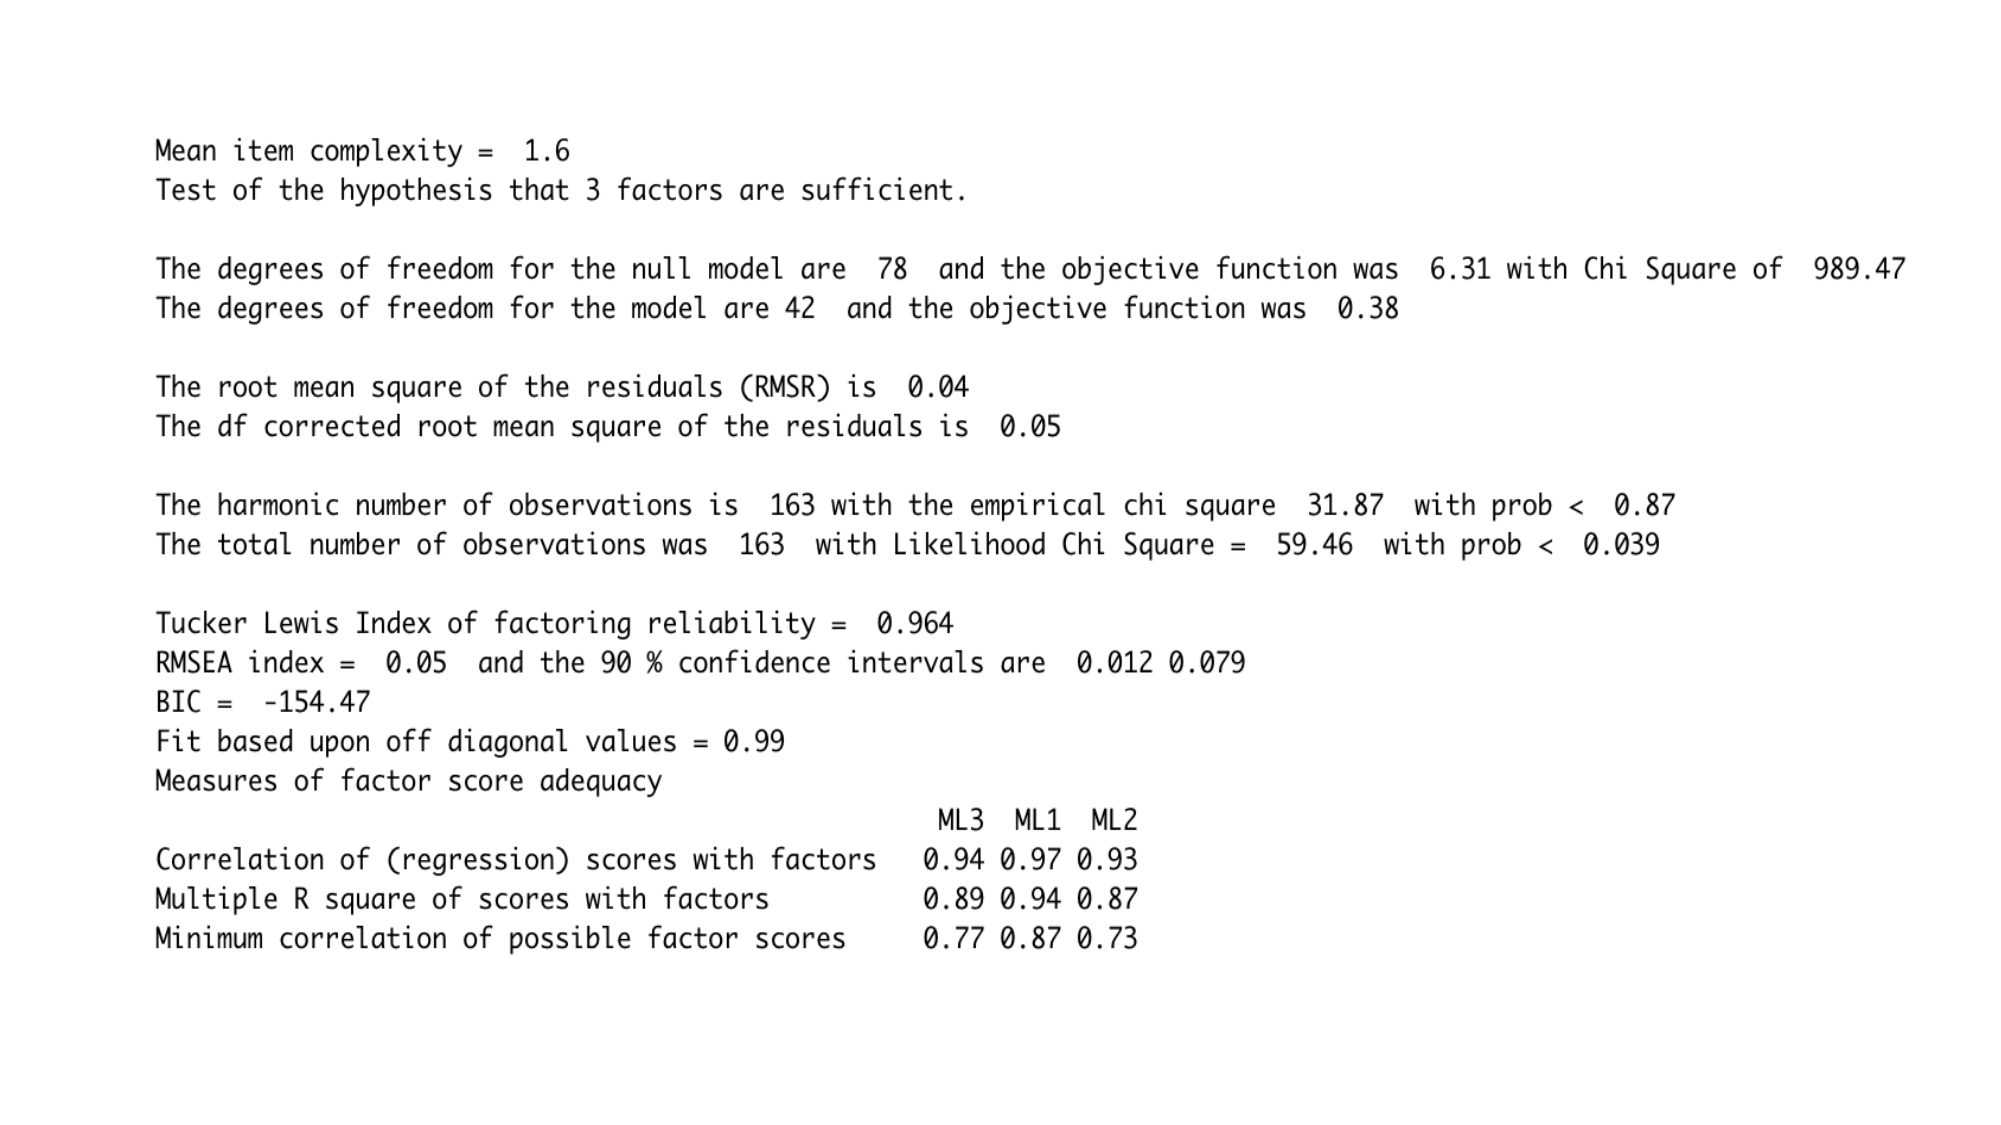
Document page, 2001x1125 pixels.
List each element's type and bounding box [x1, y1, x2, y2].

list [146, 116, 1934, 964]
